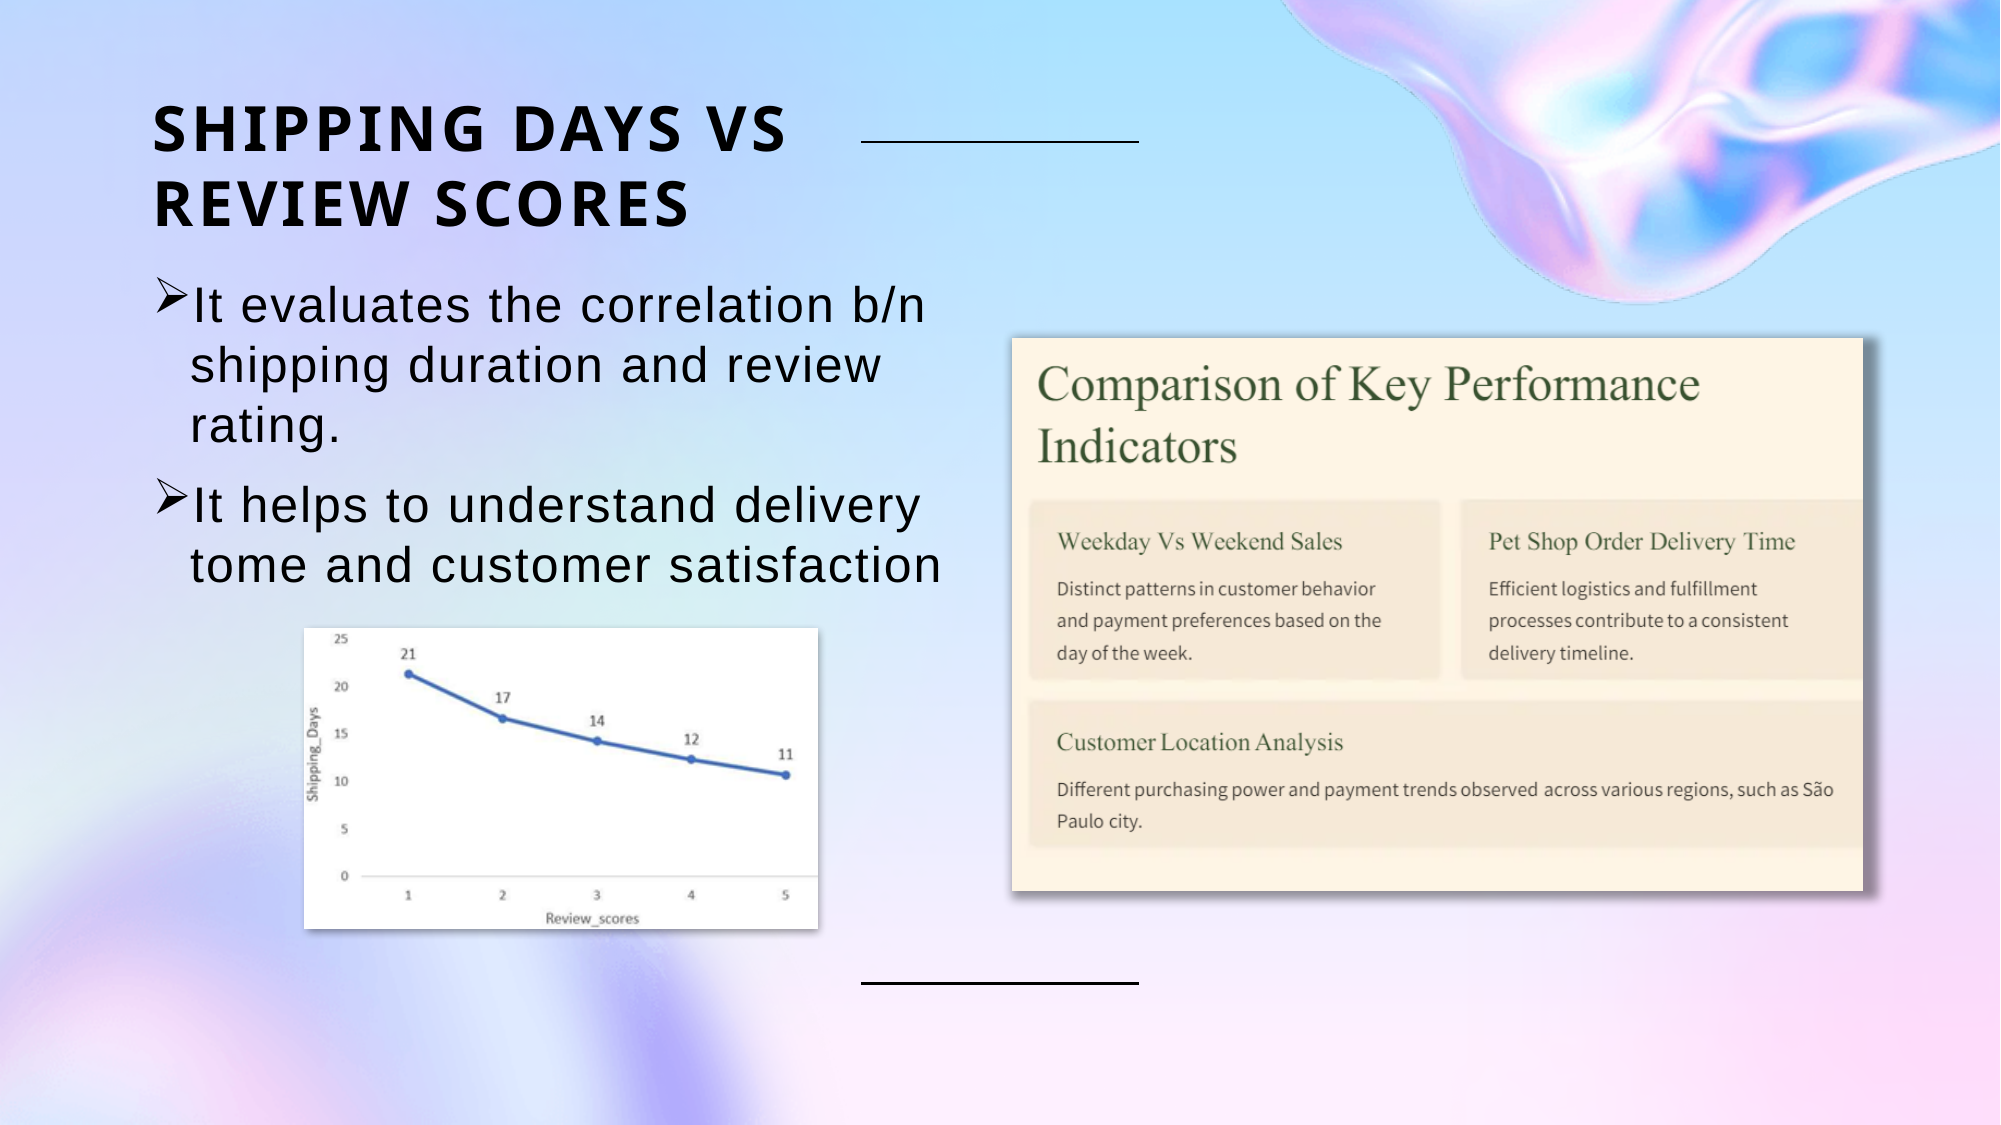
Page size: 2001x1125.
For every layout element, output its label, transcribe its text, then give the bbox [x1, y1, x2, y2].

list Shipping days Vs Review scores [137, 81, 984, 214]
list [1012, 338, 1863, 891]
picture [0, 0, 2000, 1125]
list It evaluates the correlation b/n shipping duration and review rating. It helps to understand delivery tome and customer satisfaction [137, 264, 984, 1016]
